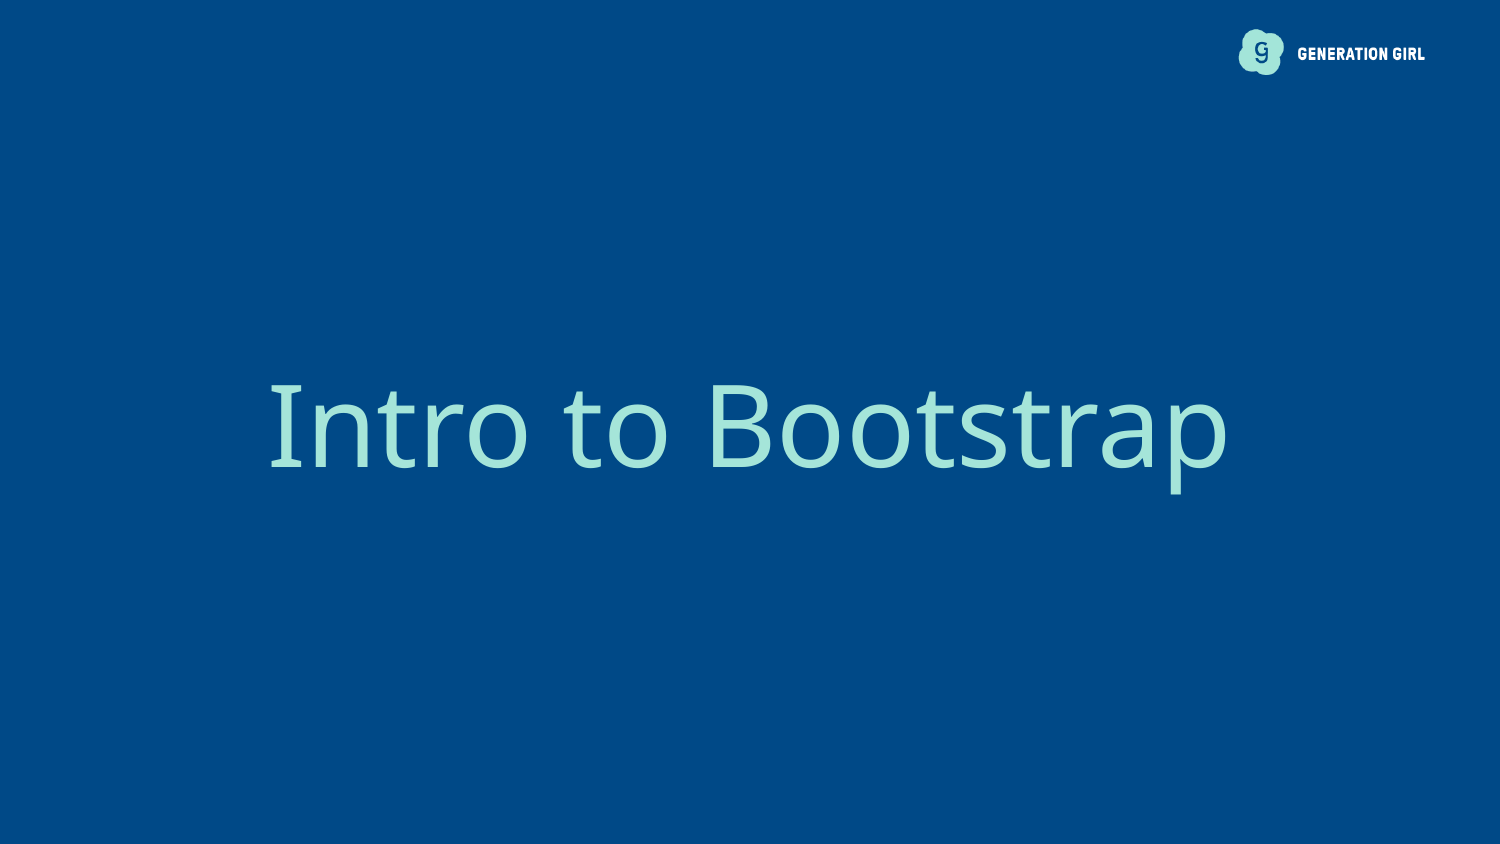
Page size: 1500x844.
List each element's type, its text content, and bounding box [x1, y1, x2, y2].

picture [1237, 29, 1426, 76]
text_box Intro to Bootstrap [243, 313, 1257, 531]
